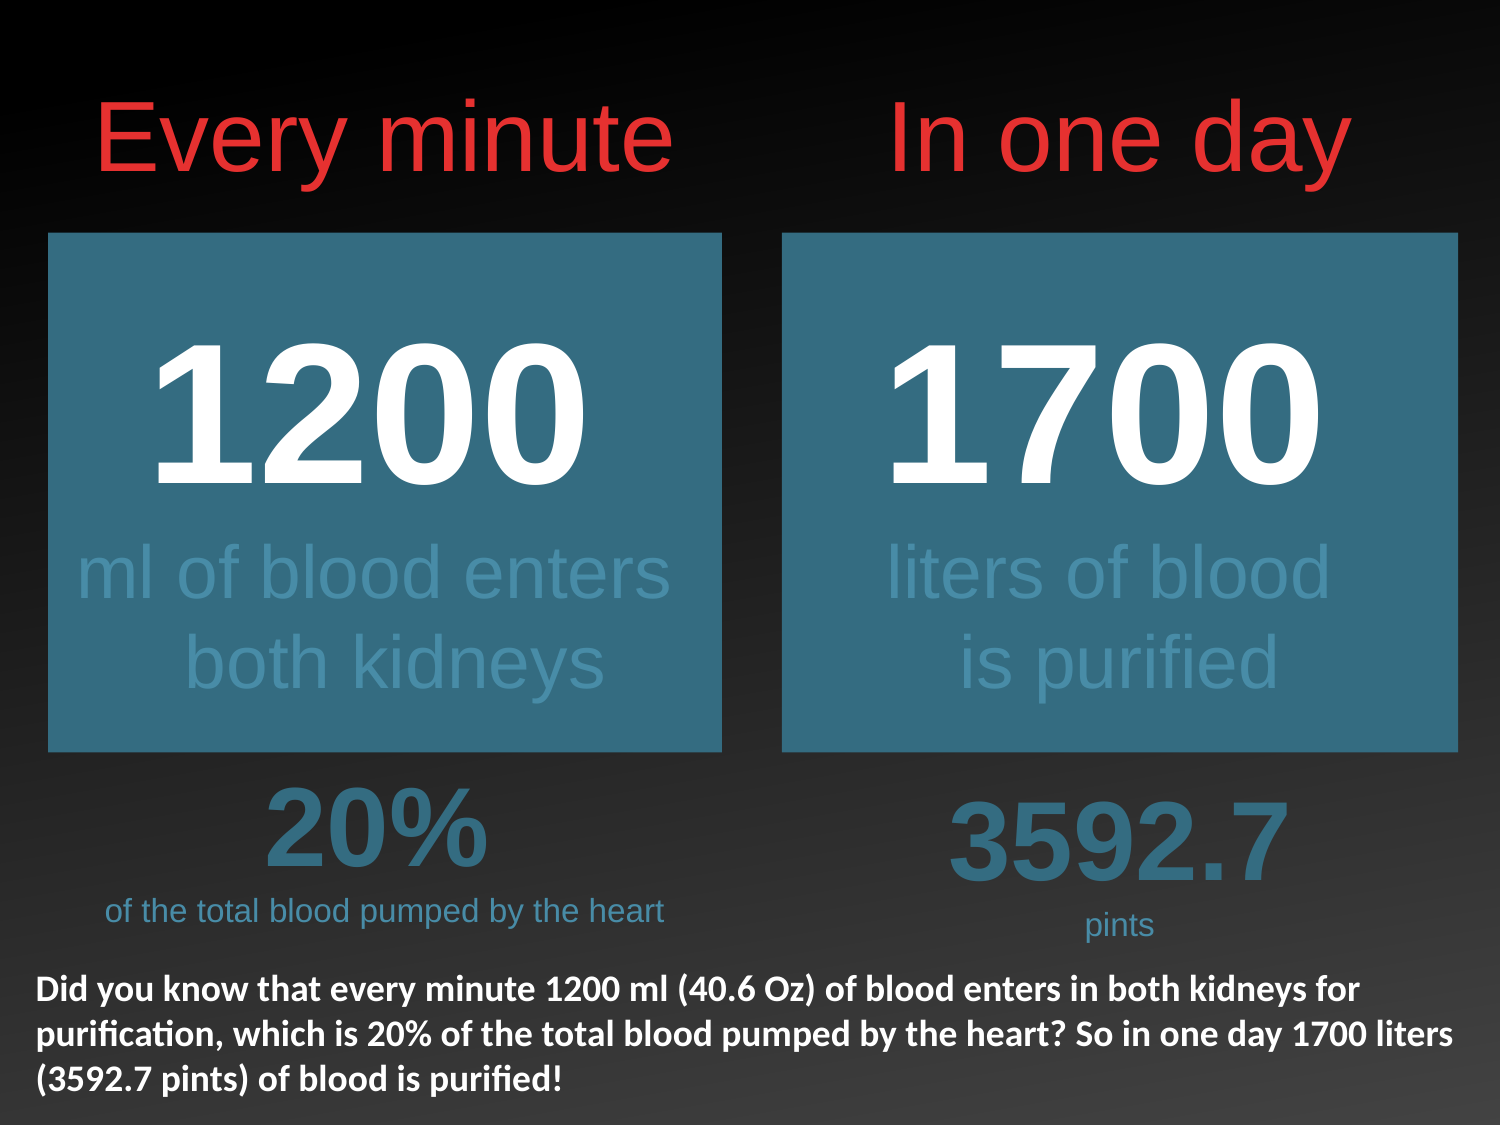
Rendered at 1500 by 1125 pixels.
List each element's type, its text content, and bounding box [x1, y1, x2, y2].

text_box Did you know that every minute 1200 ml (40.6 Oz) of blood enters in both kidneys for purification, which is 20% of the total blood pumped by the heart? So in one day 1700 liters (3592.7 pints) of blood is purified! [20, 956, 1500, 1106]
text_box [781, 63, 1459, 753]
text_box 3592.7 pints [782, 760, 1458, 951]
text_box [29, 63, 741, 753]
text_box 20% of the total blood pumped by the heart [47, 753, 723, 937]
